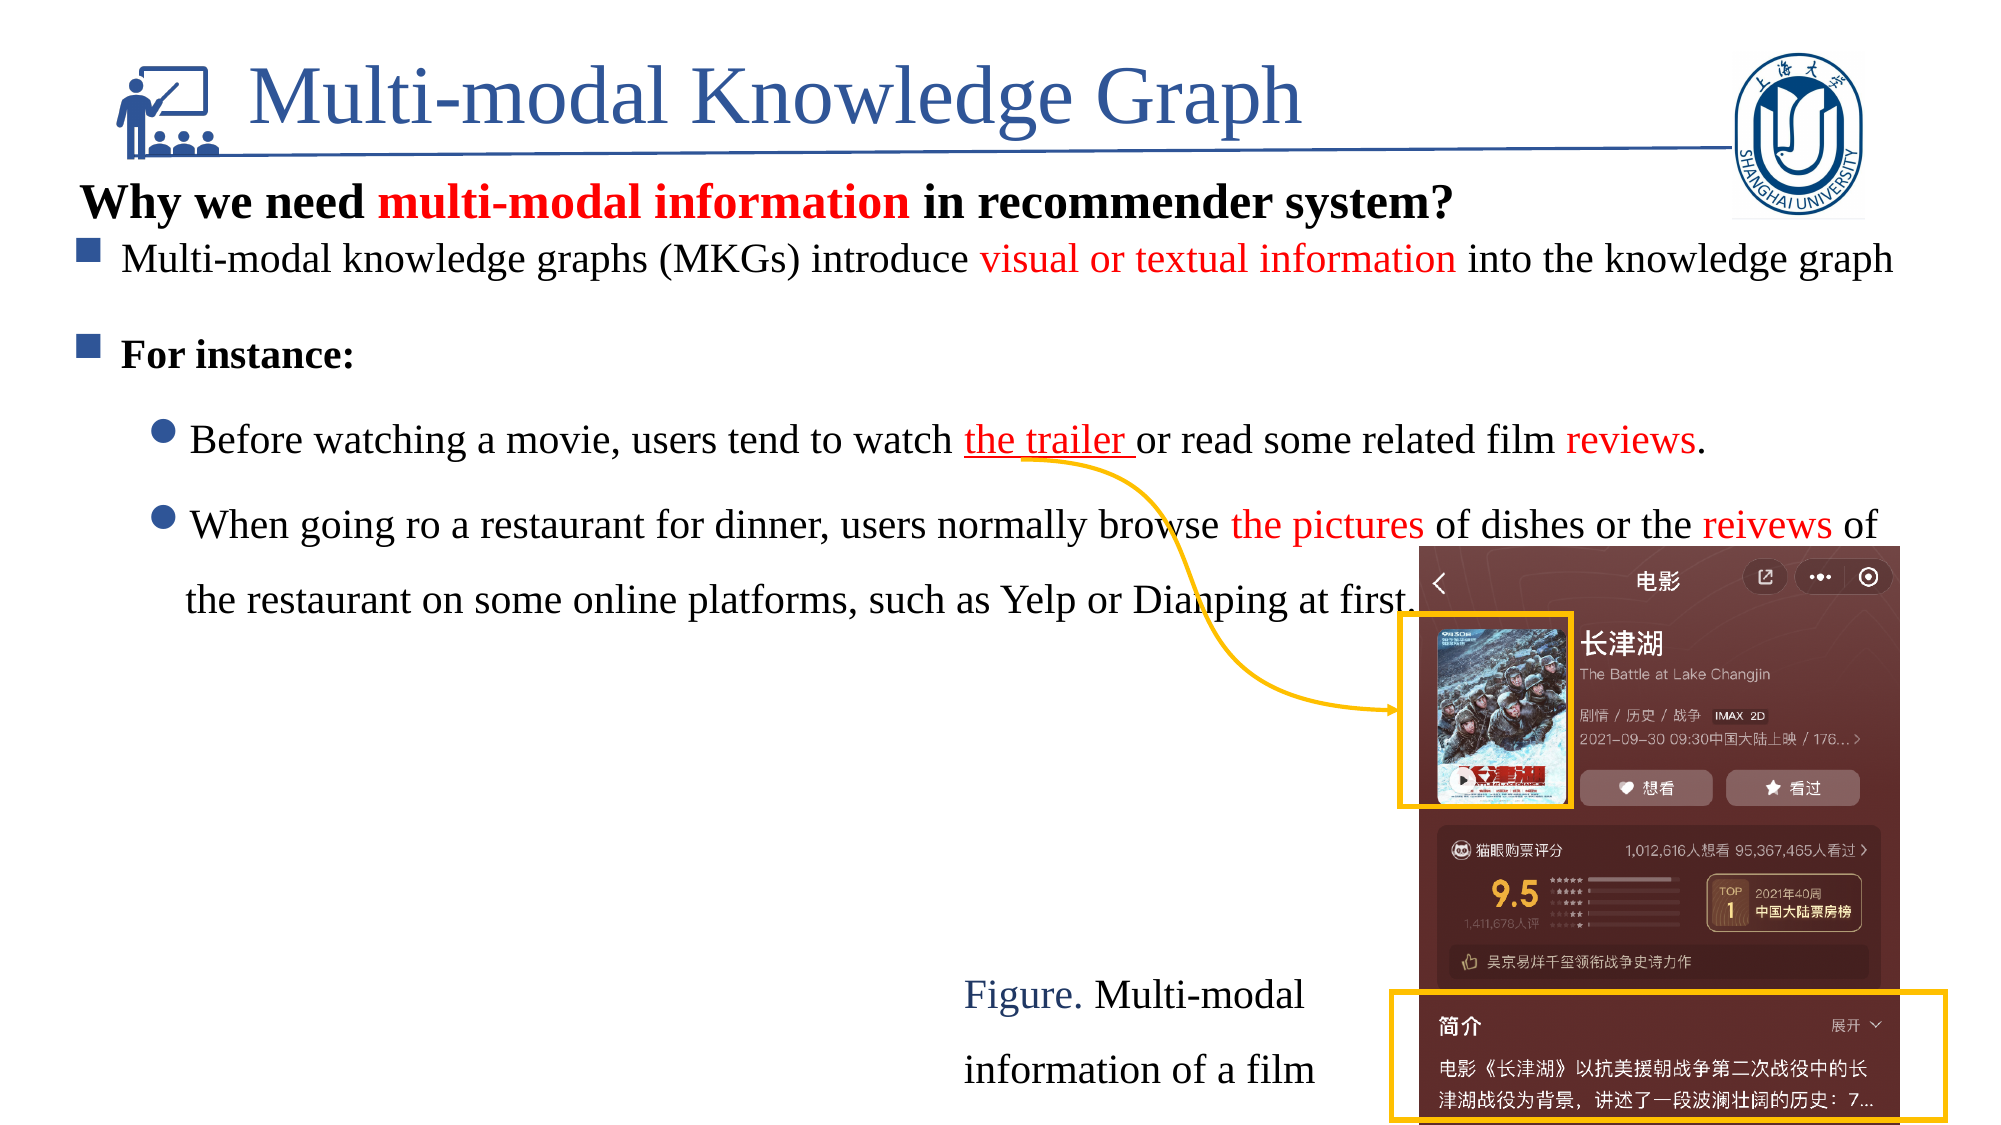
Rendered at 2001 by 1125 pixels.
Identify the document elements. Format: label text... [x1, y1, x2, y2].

picture [1419, 546, 1900, 1125]
text_box [1390, 991, 1419, 1121]
text_box [1399, 613, 1419, 807]
picture [110, 54, 226, 130]
picture [1732, 51, 1865, 130]
text_box [1900, 991, 1947, 1121]
text_box Why we need multi-modal information in recommender system? [64, 130, 1900, 198]
list Multi-modal knowledge graphs (MKGs) introduce visual or textual information into the knowledge graph For instance: Before watching a movie, users tend to watch the trailer or read some related film reviews. When going ro a restaurant for dinner, users normally browse the pictures of dishes or the reivews of the restaurant on some online platforms, such as Yelp or Dianping at first. [57, 198, 1937, 711]
text_box Figure. Multi-modal information of a film [949, 934, 1410, 1125]
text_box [1020, 459, 1400, 711]
text_box Multi-modal Knowledge Graph [234, 32, 1587, 148]
